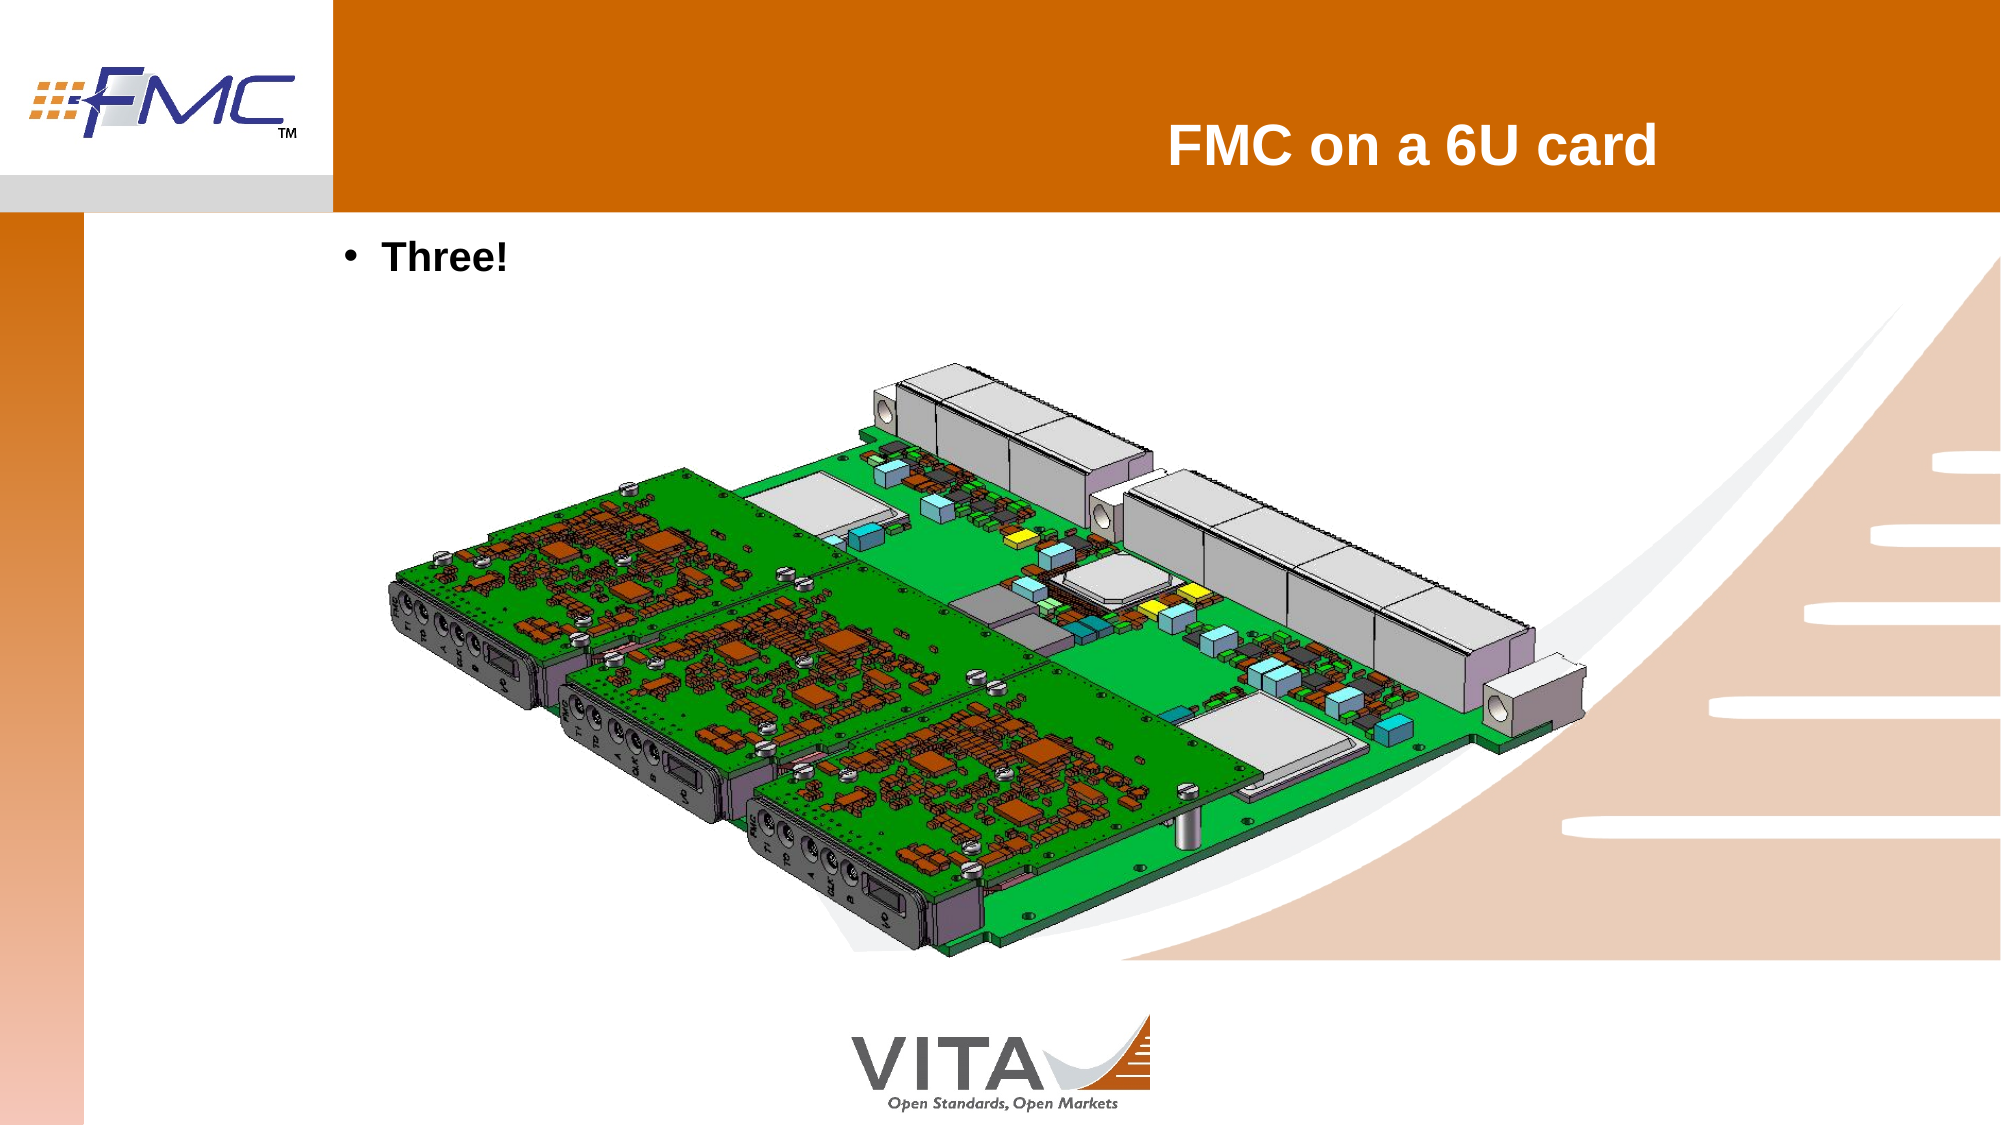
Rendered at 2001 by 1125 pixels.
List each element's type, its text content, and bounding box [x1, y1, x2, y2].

table_cell [1627, 237, 2000, 963]
picture [349, 337, 1626, 1113]
list Three! [328, 222, 1663, 338]
picture [29, 45, 305, 167]
title FMC on a 6U card [324, 72, 1675, 213]
